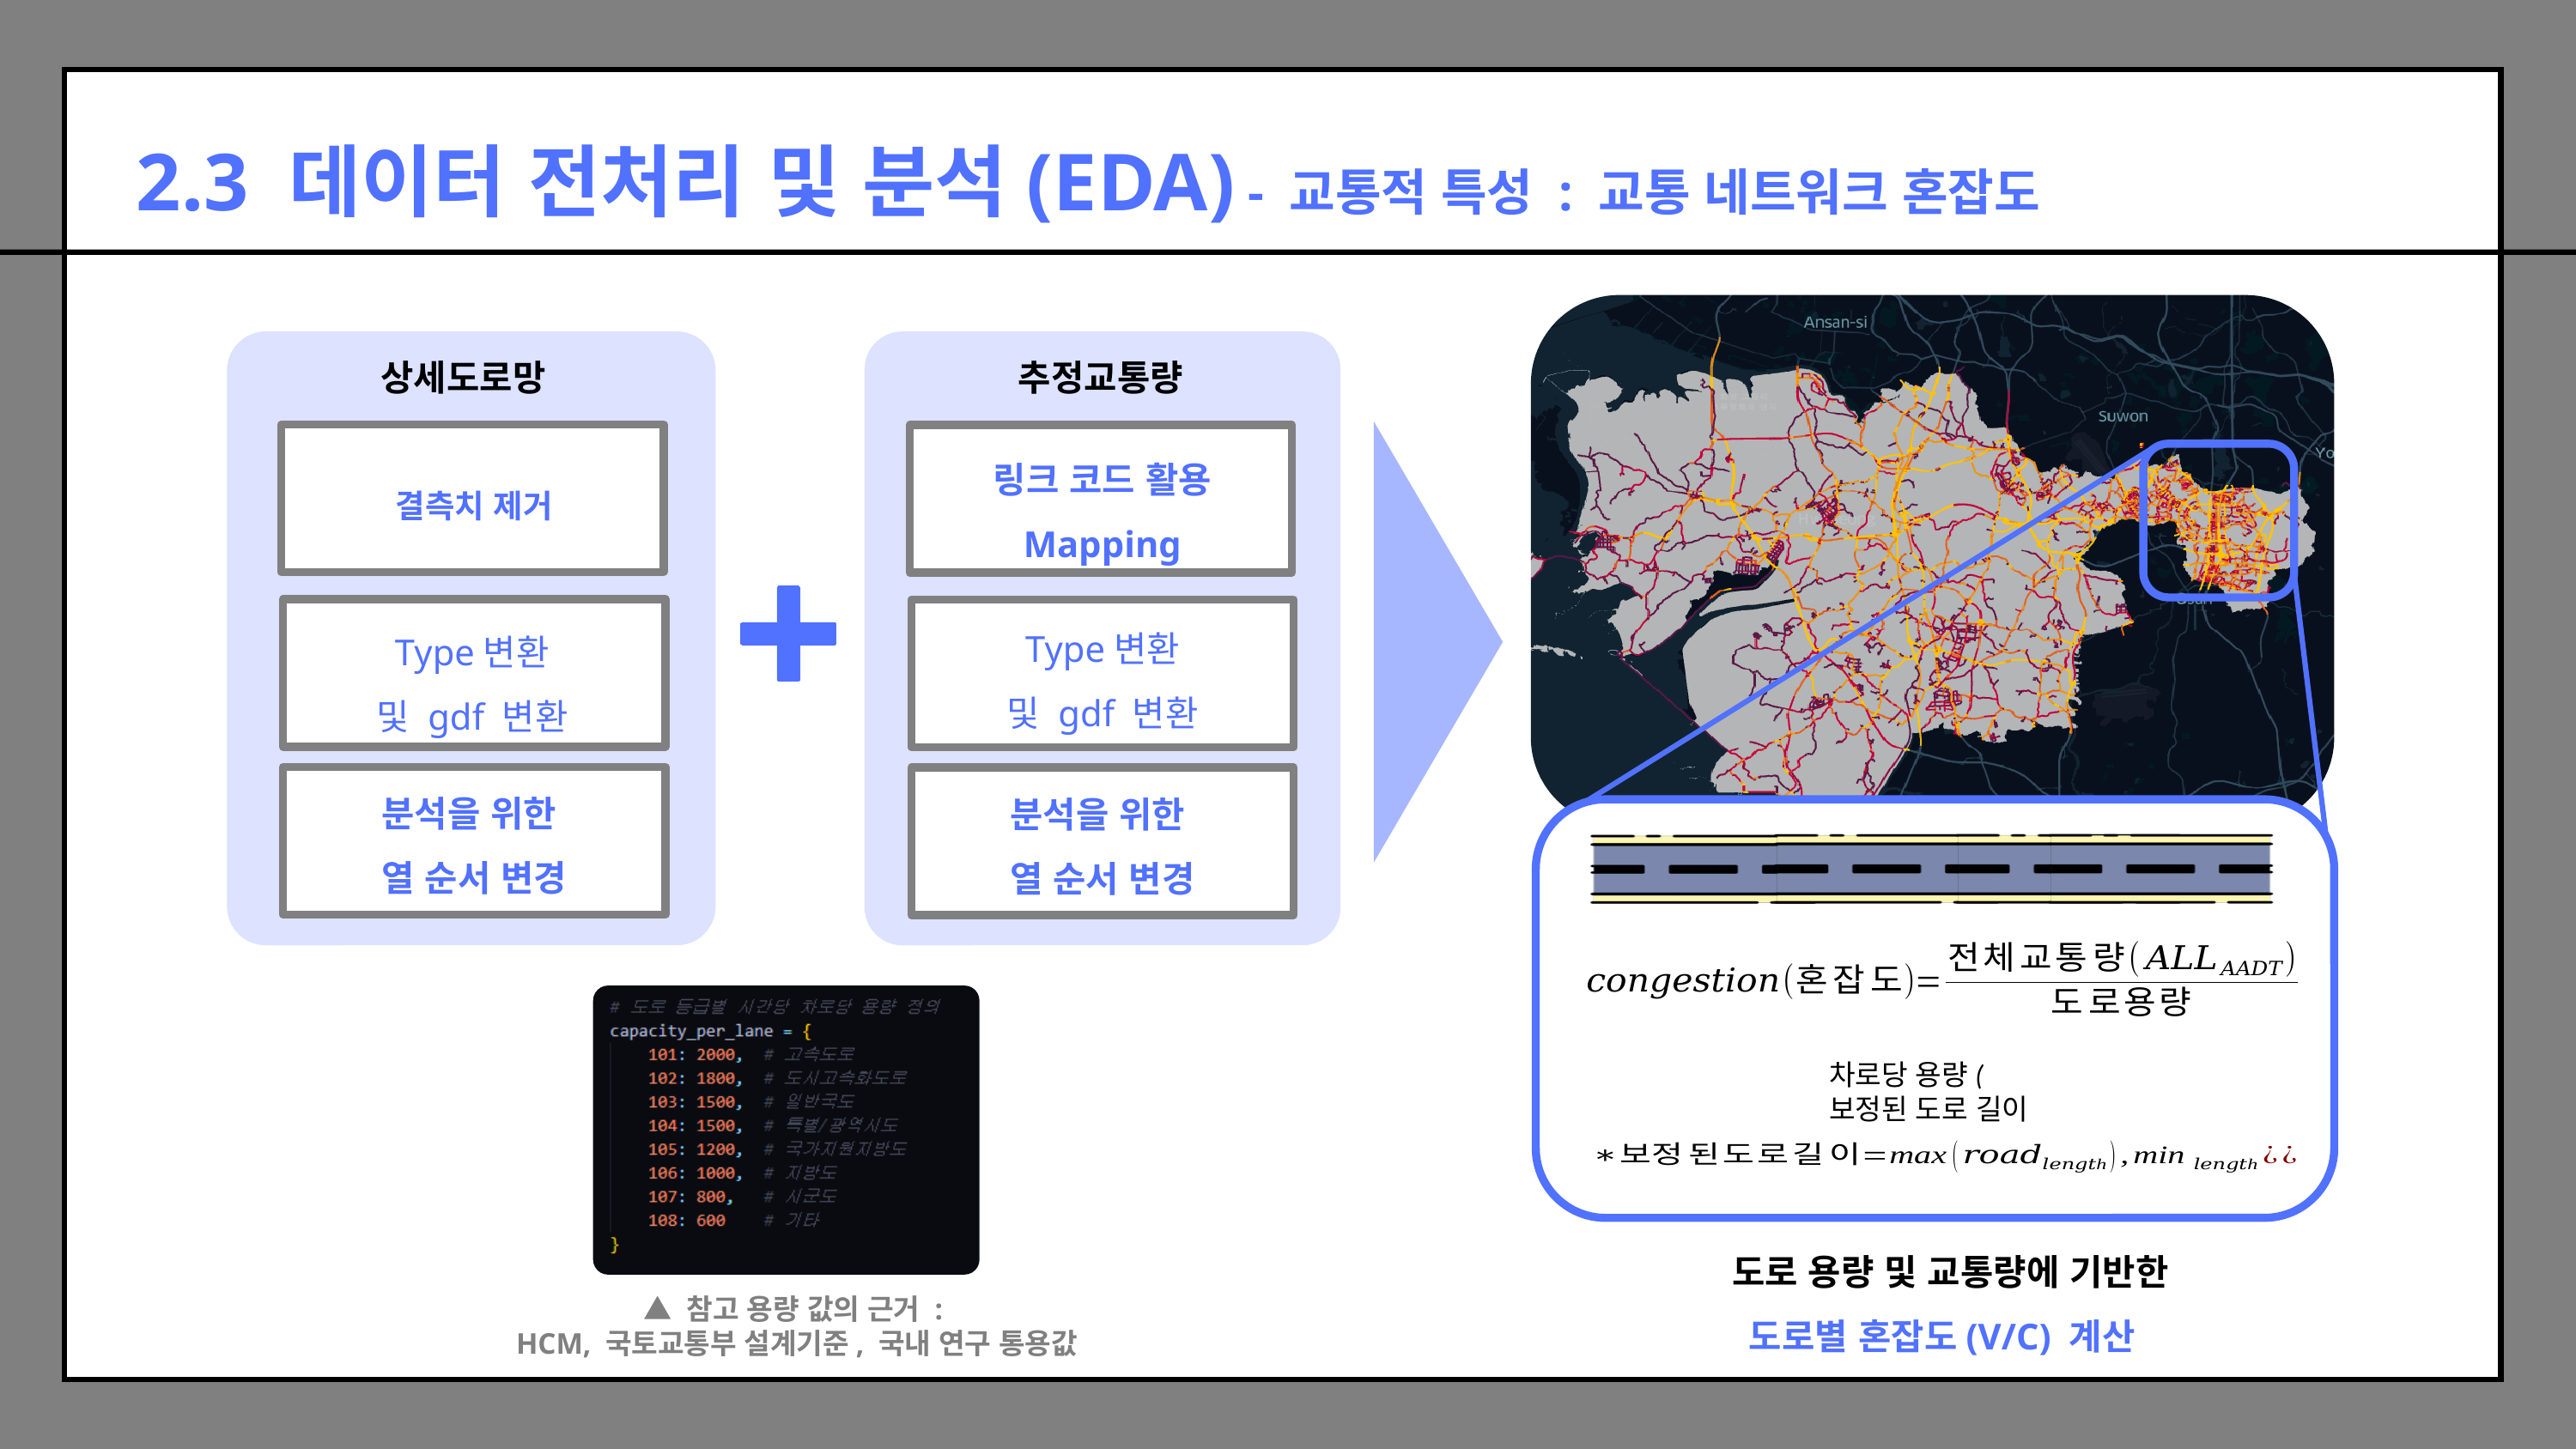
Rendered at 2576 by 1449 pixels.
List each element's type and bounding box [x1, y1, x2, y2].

text_box [64, 69, 2501, 1379]
picture [1530, 294, 2335, 991]
picture [740, 585, 837, 682]
picture [592, 985, 980, 1276]
text_box [2293, 573, 2329, 853]
text_box [1571, 444, 2159, 810]
